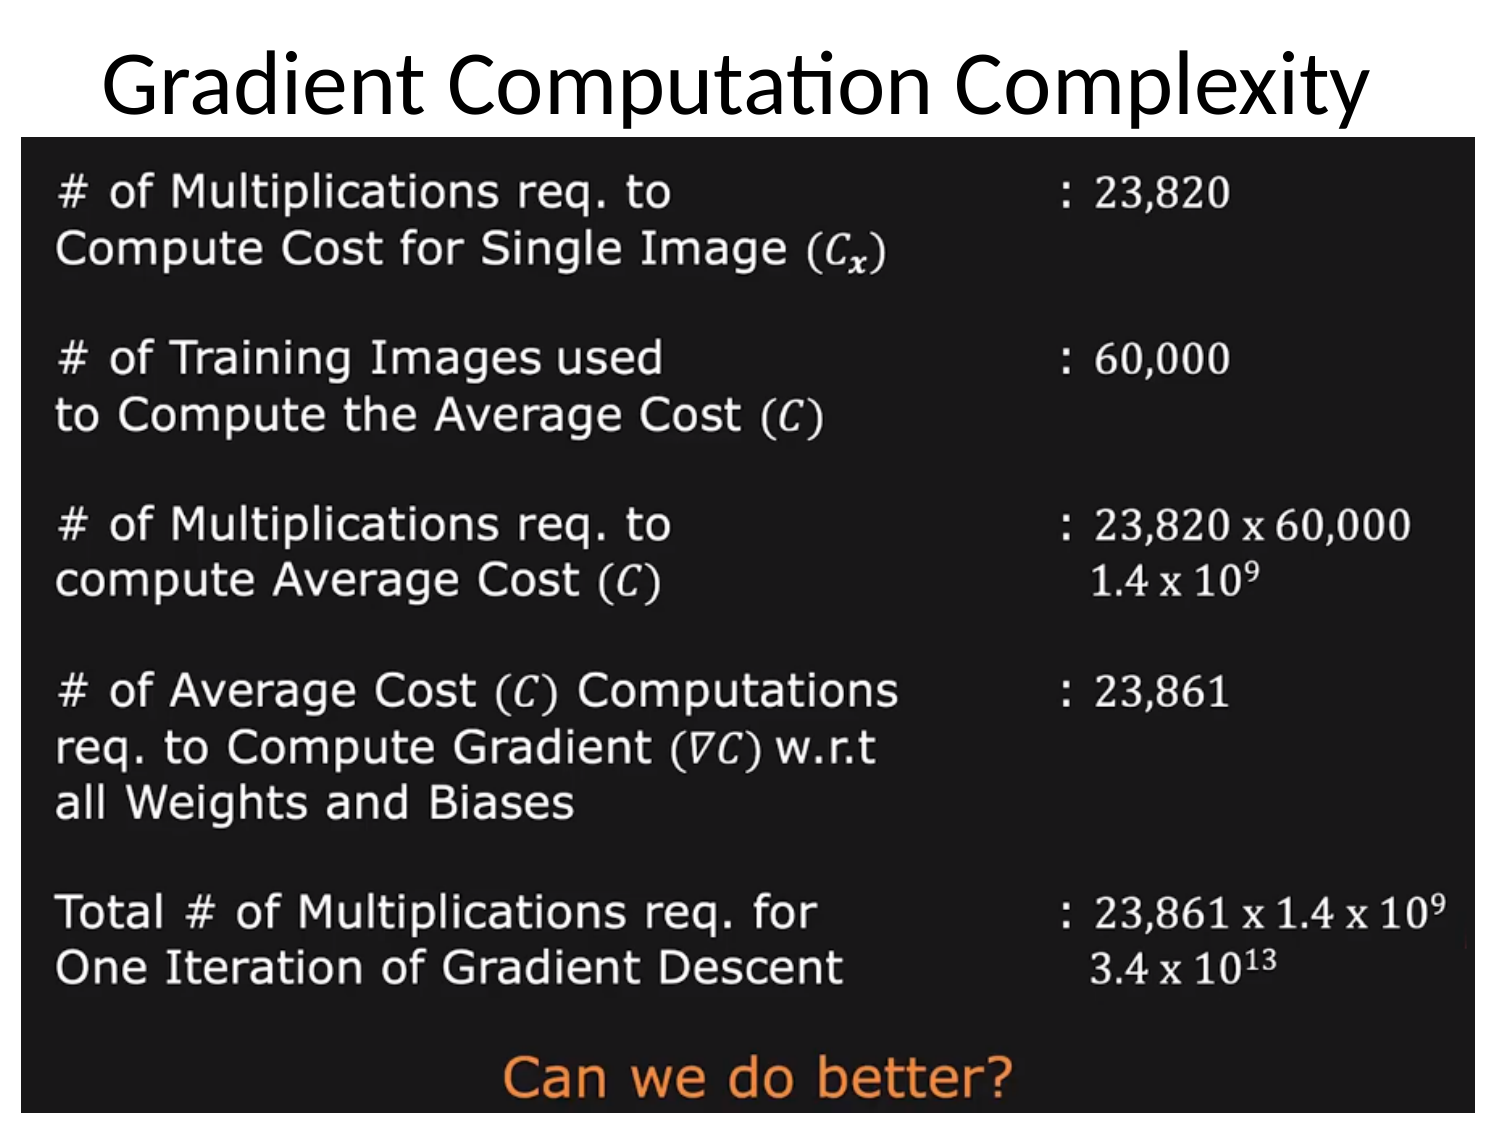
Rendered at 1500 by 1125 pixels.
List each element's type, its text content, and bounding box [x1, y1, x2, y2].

picture [20, 137, 1476, 1113]
title Gradient Computation Complexity [62, 12, 1413, 135]
